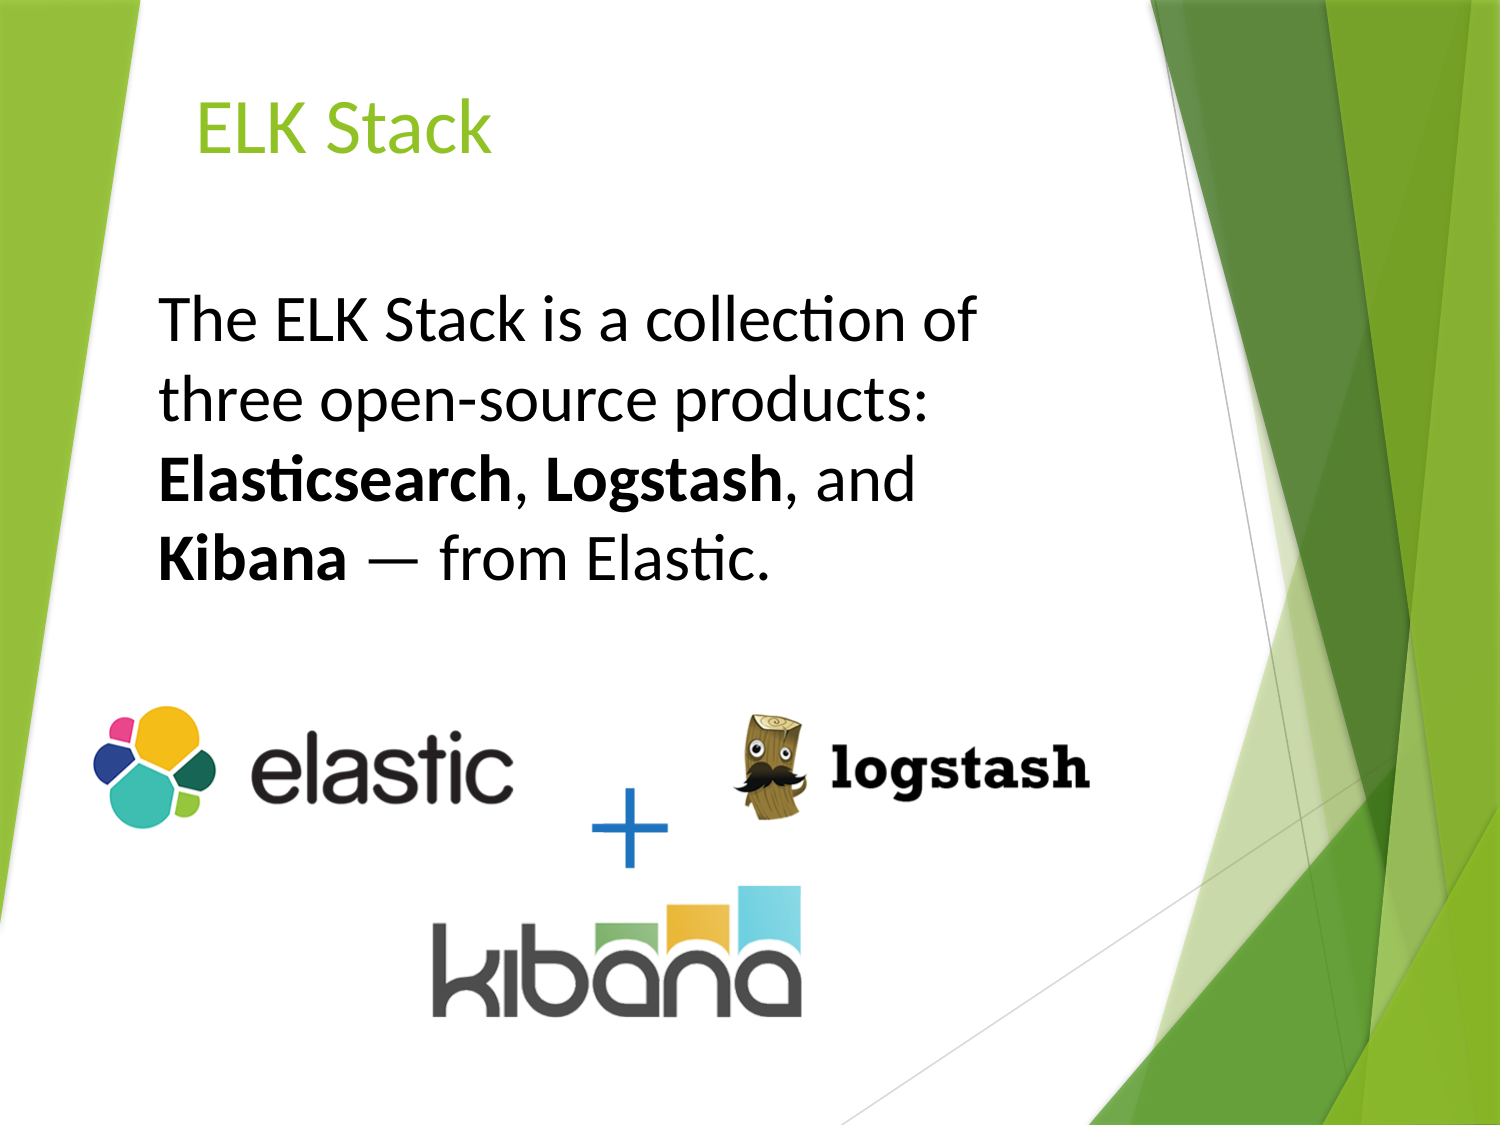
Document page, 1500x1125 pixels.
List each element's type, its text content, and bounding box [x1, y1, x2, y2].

text_box The ELK Stack is a collection of three open-source products: Elasticsearch, Logstash, and Kibana — from Elastic. [143, 266, 1100, 599]
title ELK Stack [180, 66, 1306, 177]
picture [43, 599, 1145, 1101]
